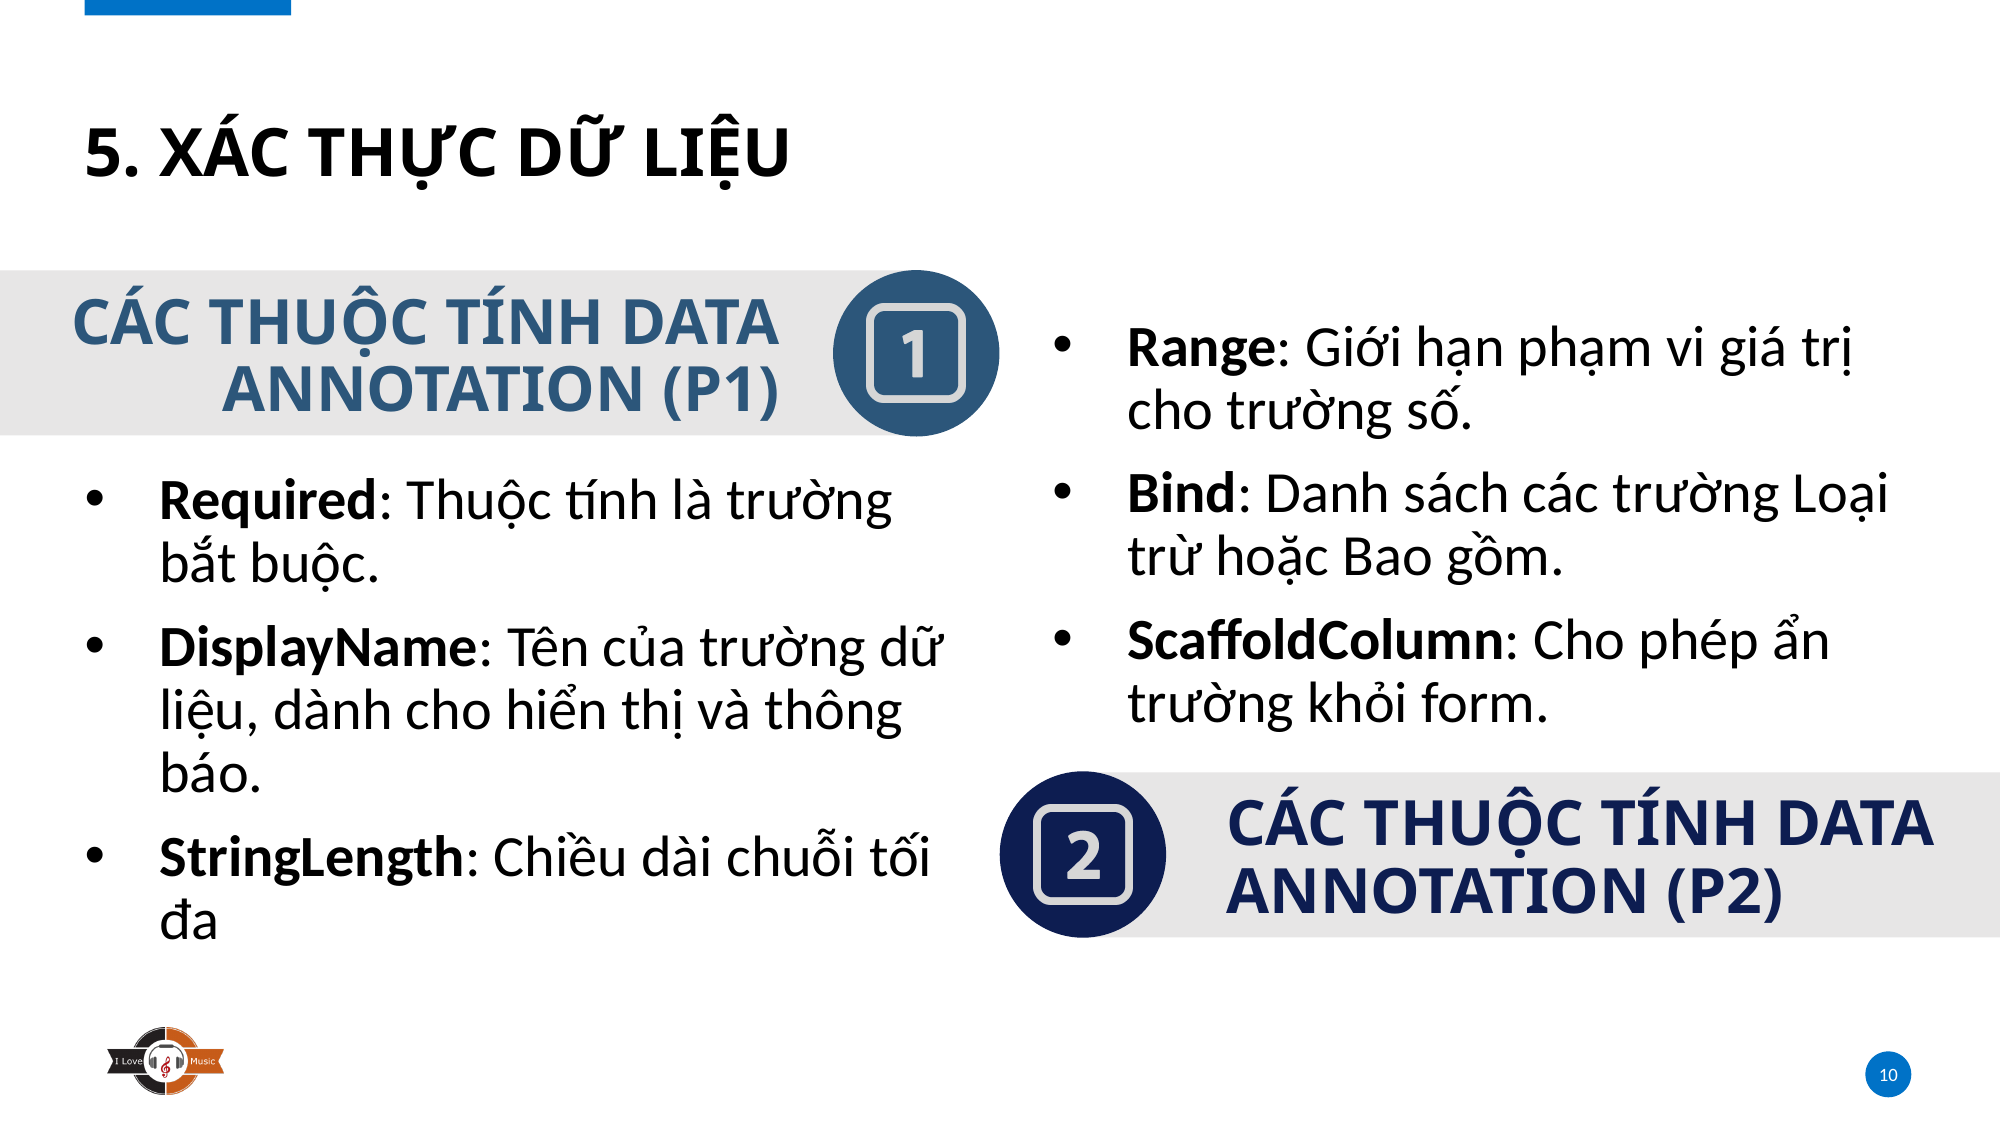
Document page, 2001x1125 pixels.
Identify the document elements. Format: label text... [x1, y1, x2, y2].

picture [866, 303, 966, 403]
picture [107, 1027, 224, 1095]
title 5. Xác thực dữ liệu [84, 40, 1914, 192]
slide_number 10 [1864, 1059, 1913, 1090]
list Các thuộc tính data annotation (p2) [1226, 814, 2000, 905]
picture [1033, 804, 1133, 905]
list Required: Thuộc tính là trường bắt buộc. DisplayName: Tên của trường dữ liệu, dành cho hiển thị và thông báo. StringLength: Chiều dài chuỗi tối đa [84, 469, 966, 937]
list Range: Giới hạn phạm vi giá trị cho trường số. Bind: Danh sách các trường Loại trừ hoặc Bao gồm. ScaffoldColumn: Cho phép ẩn trường khỏi form. [1052, 270, 1948, 736]
list Các thuộc tính data annotation (p1) [0, 303, 780, 412]
